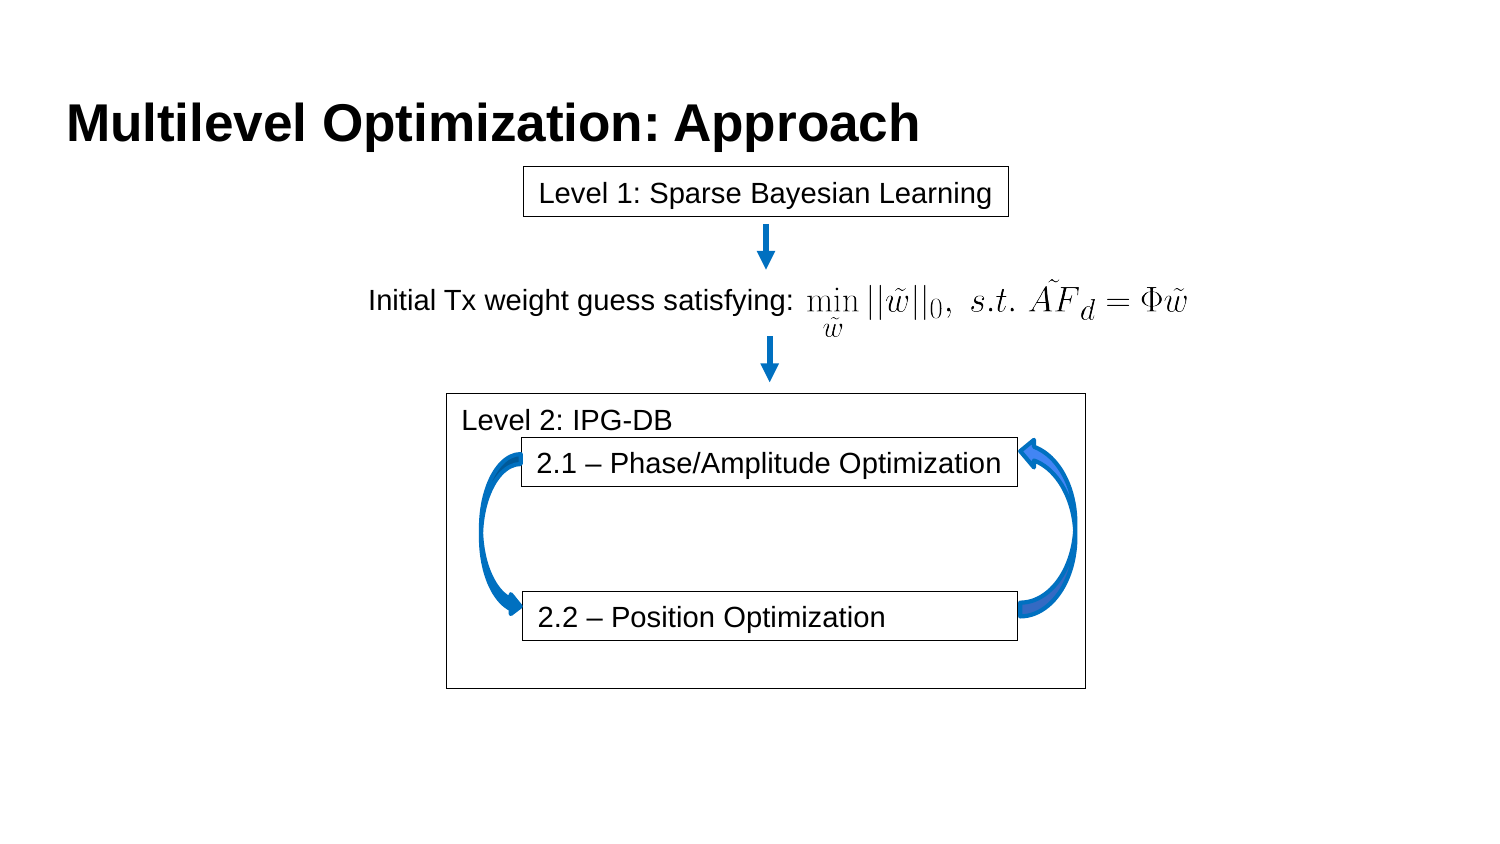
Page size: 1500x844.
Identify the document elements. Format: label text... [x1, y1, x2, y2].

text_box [352, 274, 1187, 337]
text_box Level 1: Sparse Bayesian Learning [523, 166, 1009, 217]
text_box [446, 393, 1086, 692]
title Multilevel Optimization: Approach [51, 72, 1449, 167]
